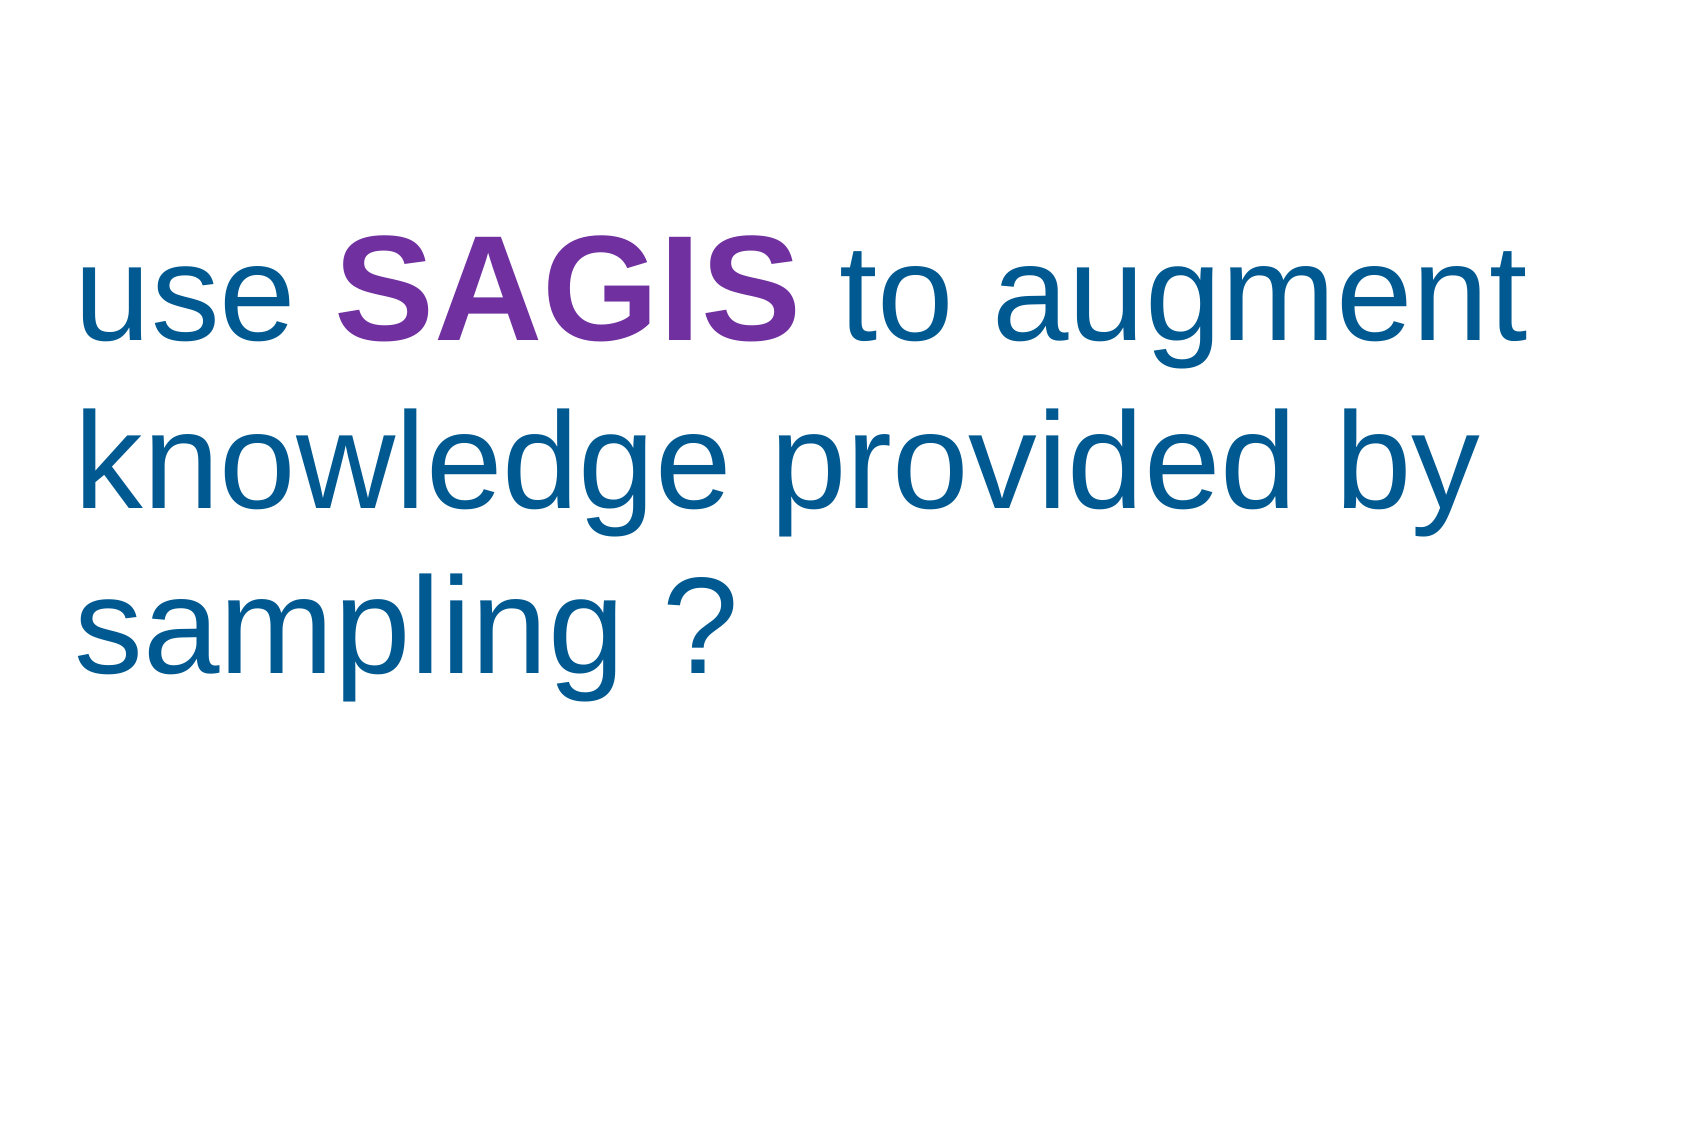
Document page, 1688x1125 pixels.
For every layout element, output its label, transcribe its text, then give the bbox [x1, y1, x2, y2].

text_box use SAGIS to augment knowledge provided by sampling ? [52, 179, 1636, 847]
